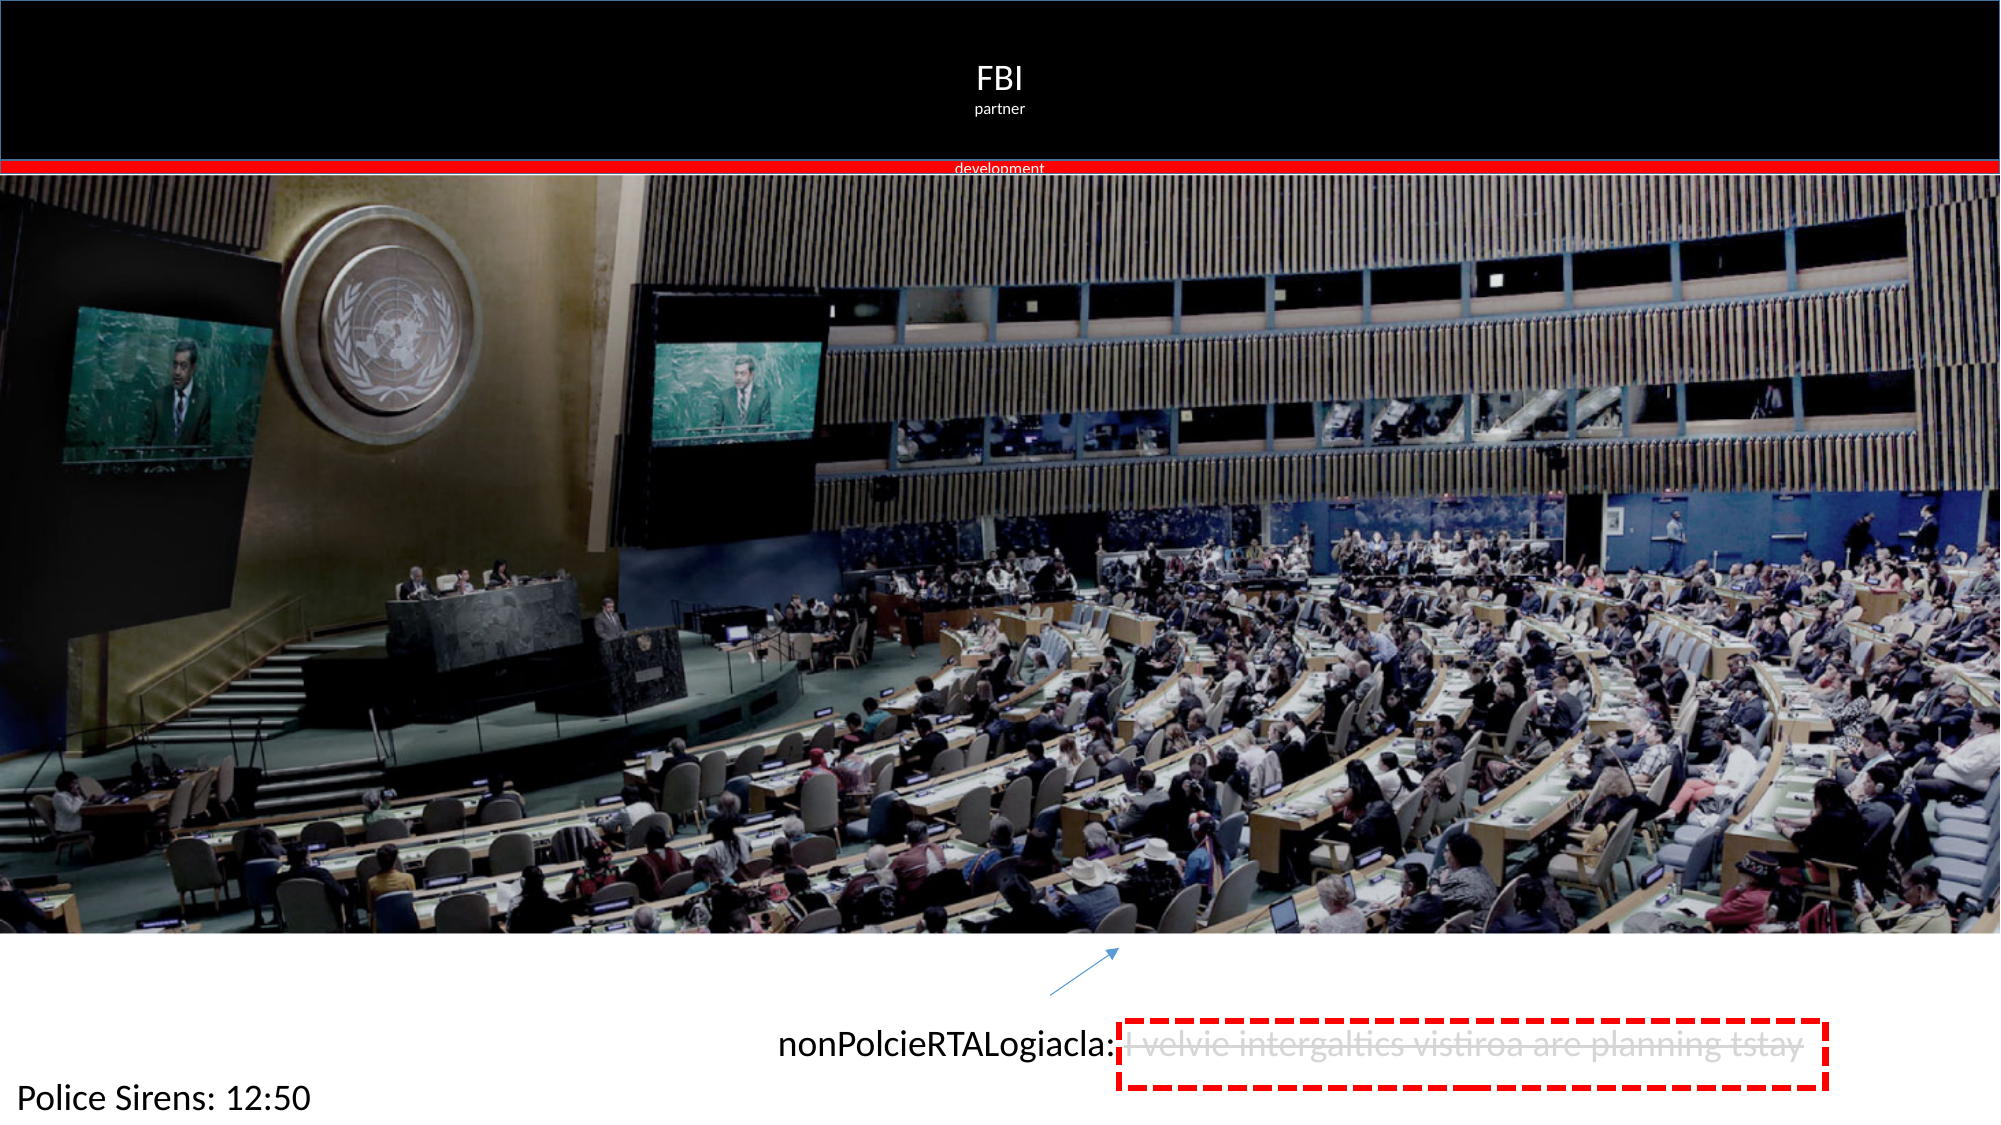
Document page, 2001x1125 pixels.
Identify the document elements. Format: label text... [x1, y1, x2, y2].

picture [0, 174, 2000, 935]
text_box [1118, 1020, 1826, 1089]
text_box FBI partner [0, 0, 2000, 159]
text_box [1049, 947, 1120, 996]
text_box development [0, 159, 2000, 173]
text_box Police Sirens: 12:50 [2, 1065, 327, 1125]
text_box nonPolcieRTALogiacla: I velvie intergaltics vistiroa are planning tstay [763, 1012, 1820, 1072]
